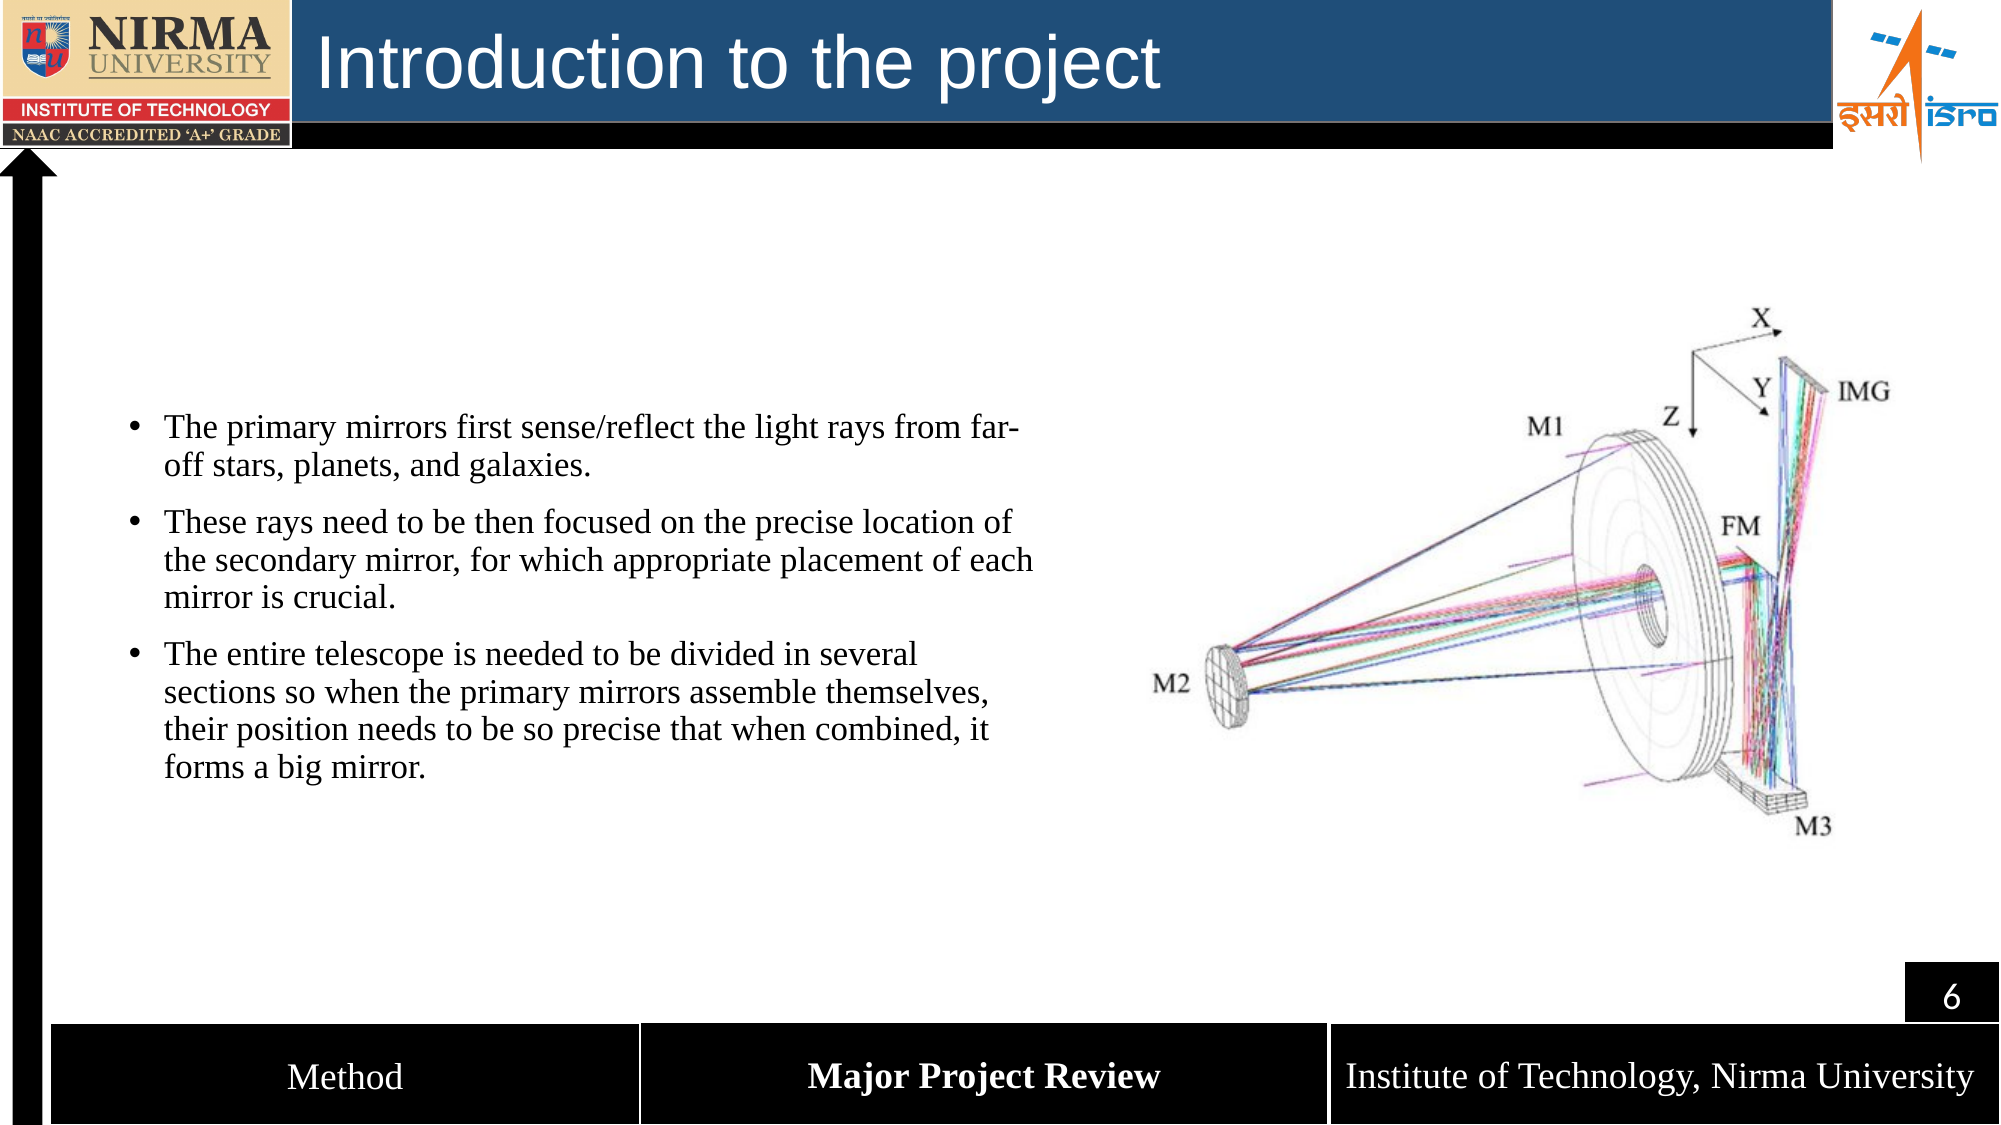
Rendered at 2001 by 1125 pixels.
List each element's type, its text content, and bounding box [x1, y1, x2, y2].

text_box [31, 123, 1833, 149]
picture [1836, 7, 2000, 166]
picture [1142, 295, 1950, 865]
text_box Method [49, 1022, 639, 1125]
text_box Major Project Review [639, 1021, 1330, 1125]
text_box [293, 0, 1833, 123]
text_box [0, 148, 58, 1125]
picture [0, 0, 293, 148]
list The primary mirrors first sense/reflect the light rays from far-off stars, planets, and galaxies. These rays need to be then focused on the precise location of the secondary mirror, for which appropriate placement of each mirror is crucial. The entire telescope is needed to be divided in several sections so when the primary mirrors assemble themselves, their position needs to be so precise that when combined, it forms a big mirror. [114, 401, 1057, 794]
text_box Institute of Technology, Nirma University [1329, 1022, 2000, 1125]
text_box 6 [1905, 962, 1999, 1022]
text_box Introduction to the project [301, 6, 1551, 111]
